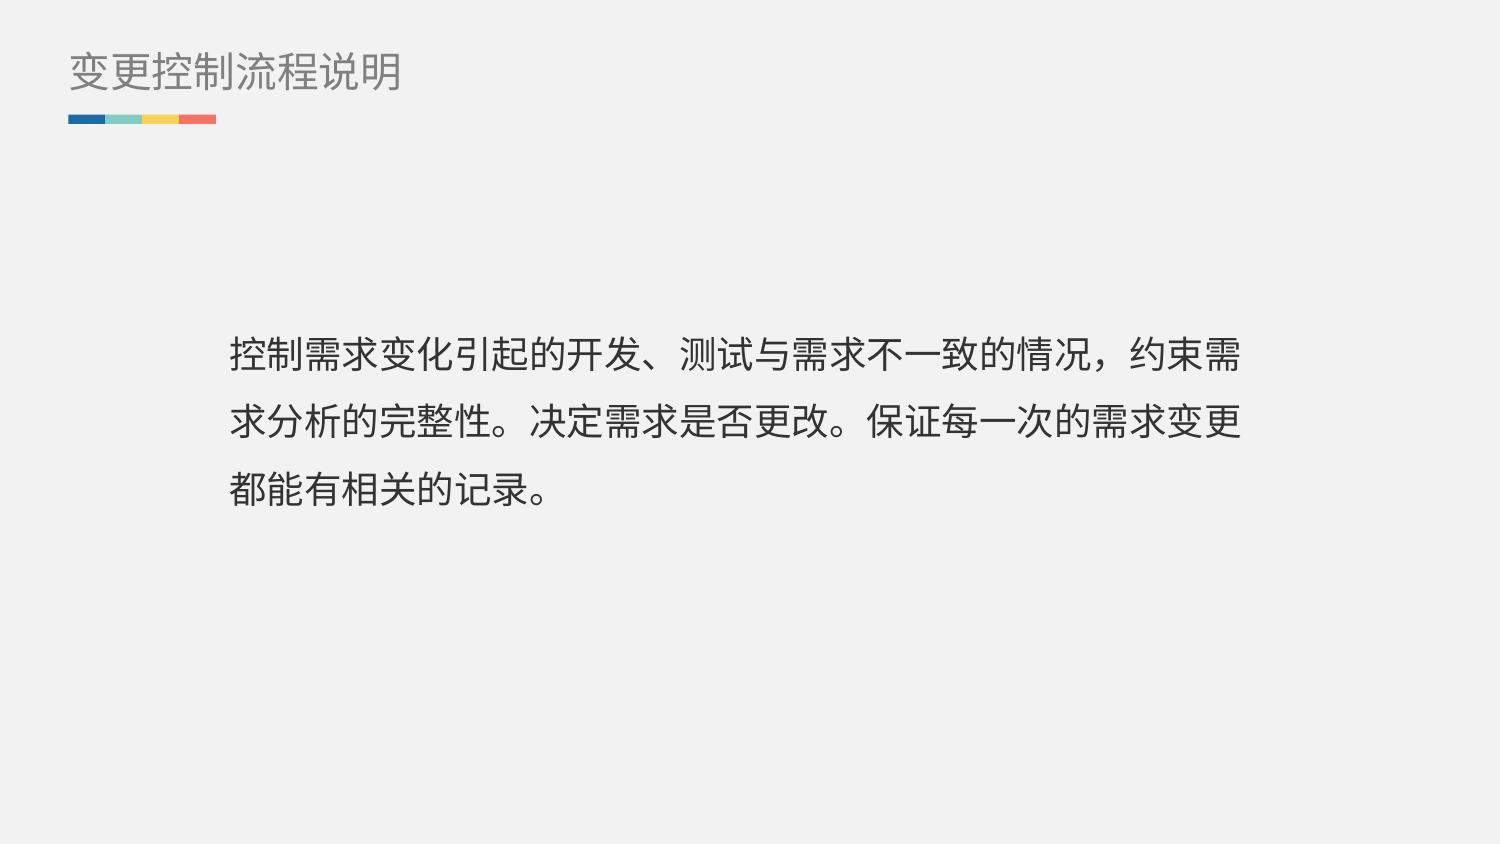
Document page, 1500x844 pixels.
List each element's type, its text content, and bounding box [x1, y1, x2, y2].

text_box 变更控制流程说明 [68, 45, 524, 96]
text_box 控制需求变化引起的开发、测试与需求不一致的情况，约束需求分析的完整性。决定需求是否更改。保证每一次的需求变更都能有相关的记录。 [214, 300, 1286, 518]
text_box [68, 114, 217, 125]
